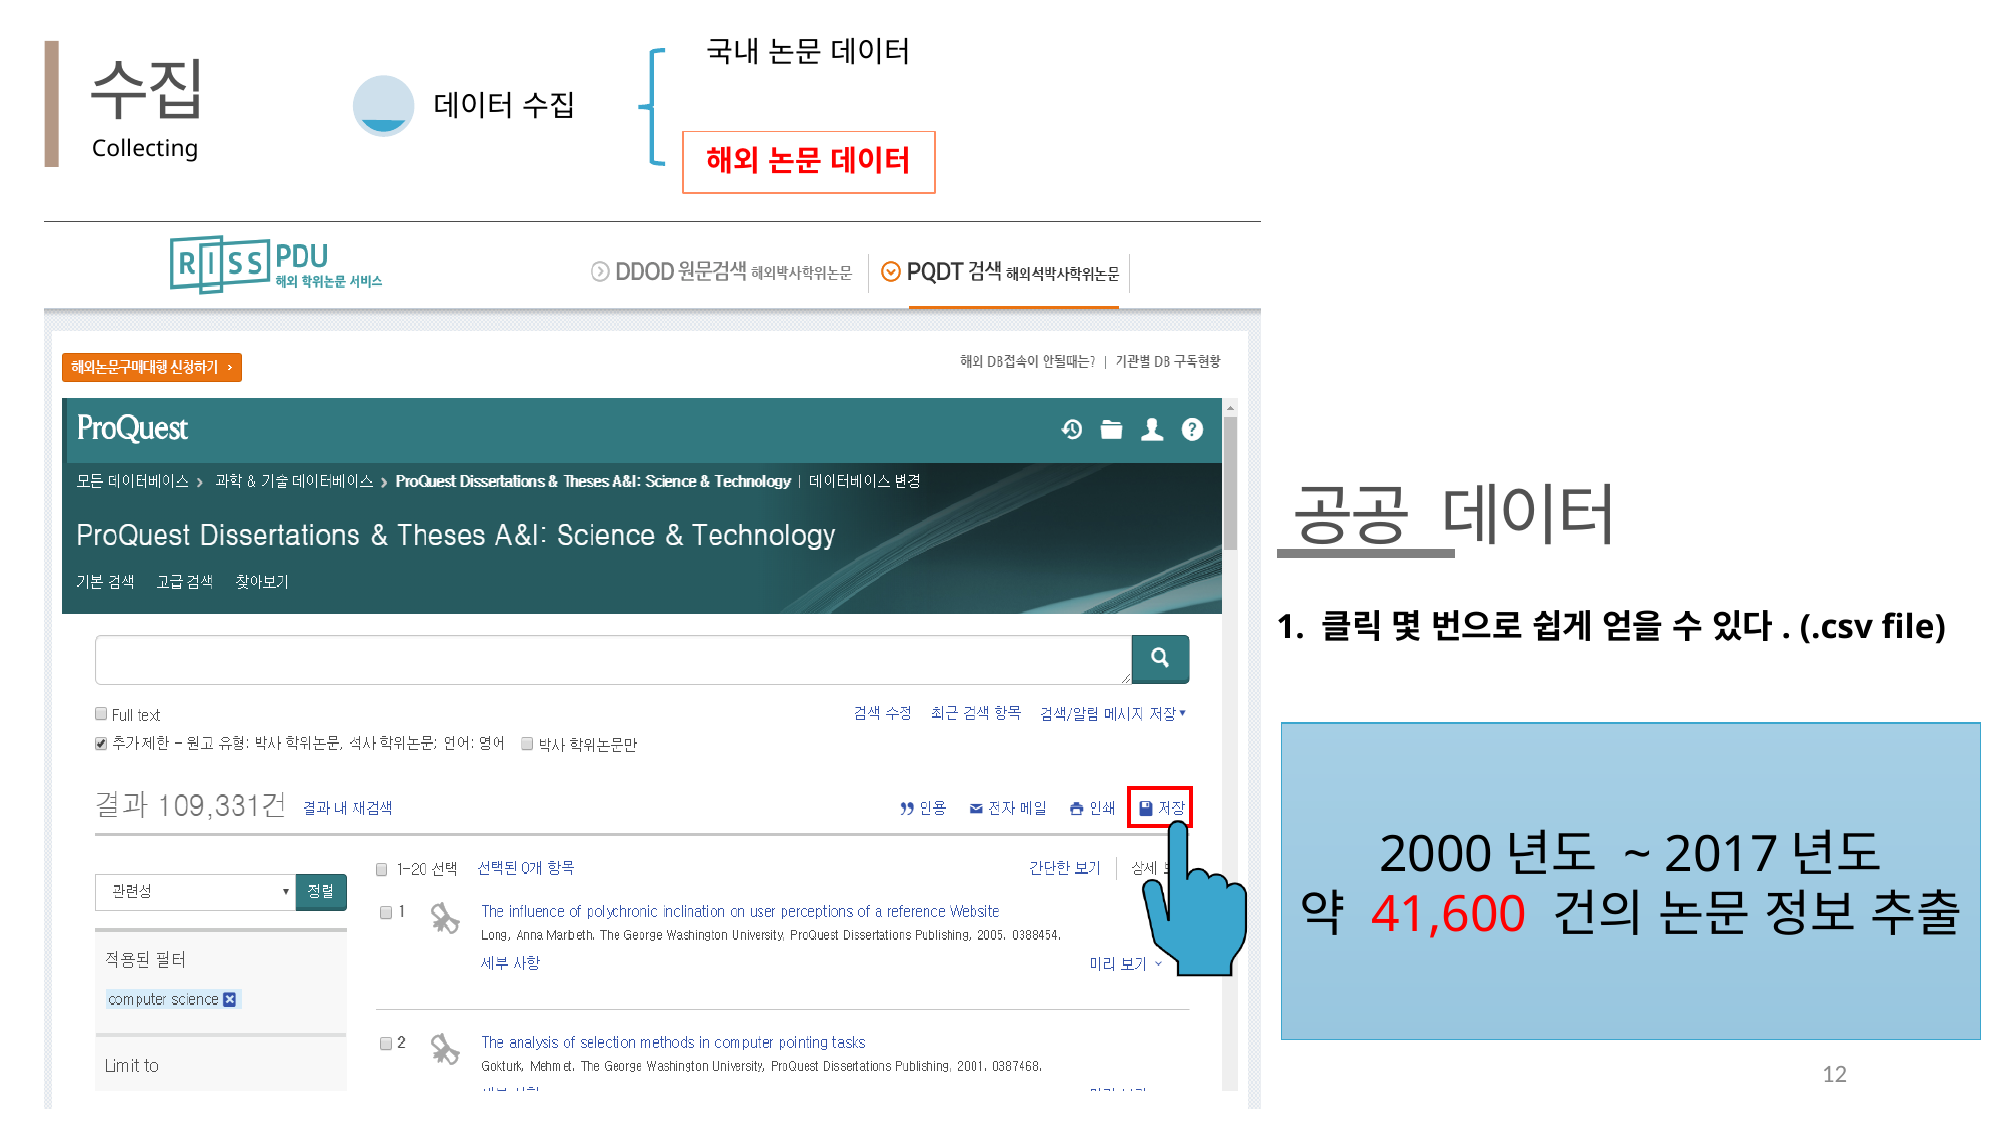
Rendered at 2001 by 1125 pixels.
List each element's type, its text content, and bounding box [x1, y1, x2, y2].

text_box 공공 데이터 [1277, 465, 1934, 560]
slide_number 12 [1412, 1042, 1863, 1103]
text_box 2000년도 ~ 2017년도 약 41,600 건의 논문 정보 추출 [1281, 722, 1981, 1040]
picture [44, 221, 1282, 1109]
text_box [44, 40, 60, 168]
text_box [361, 119, 406, 132]
text_box 수집 [73, 40, 224, 136]
text_box [352, 75, 415, 137]
text_box 해외 논문 데이터 [683, 131, 936, 193]
text_box 국내 논문 데이터 [683, 22, 936, 85]
text_box 1. 클릭 몇 번으로 쉽게 얻을 수 있다. (.csv file) [1261, 598, 1993, 653]
text_box Collecting [77, 125, 214, 168]
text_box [427, 66, 610, 129]
text_box [638, 49, 666, 165]
